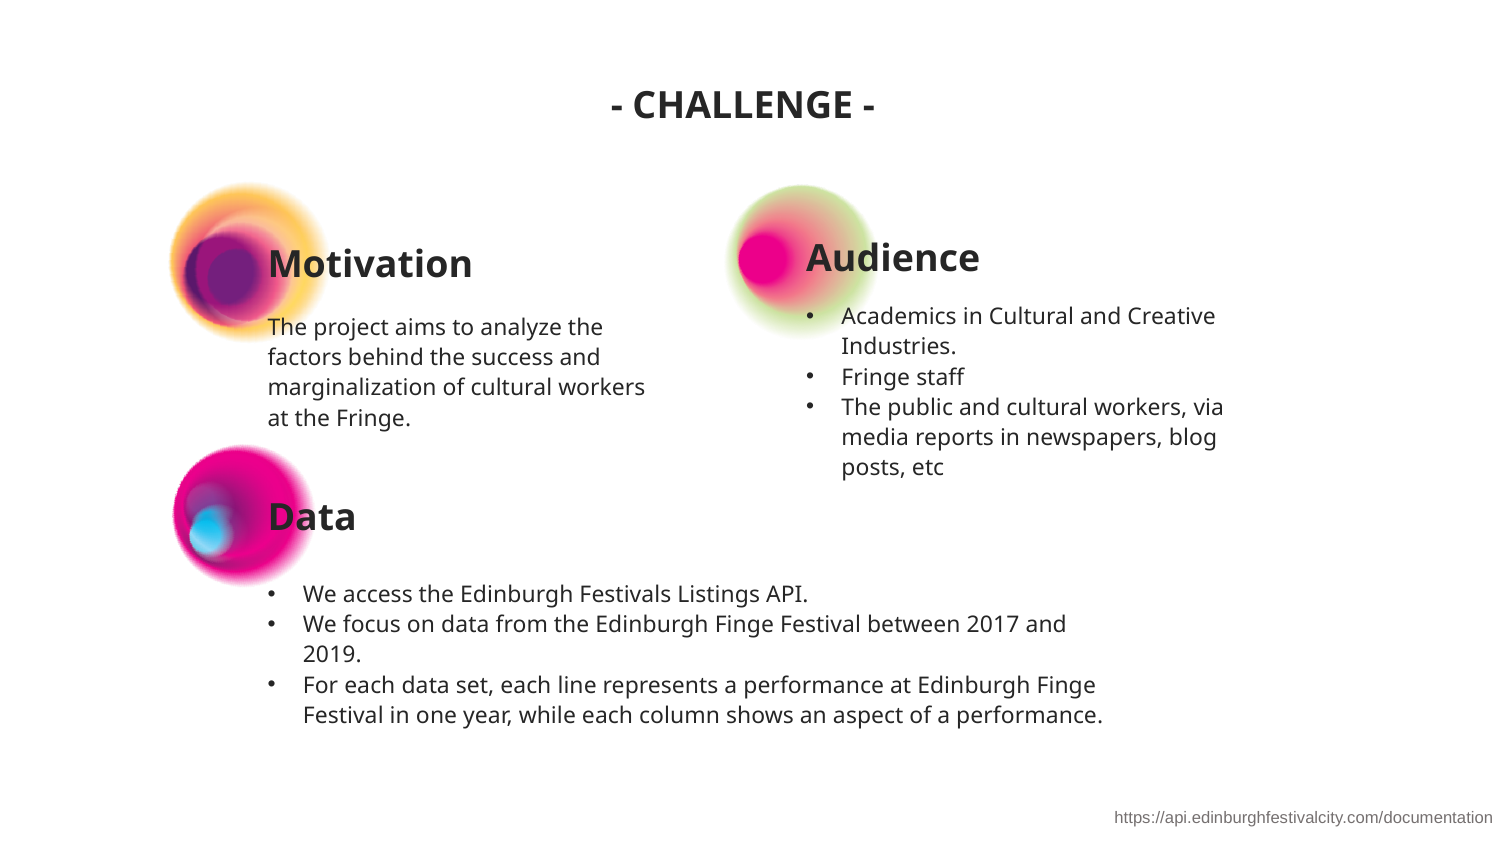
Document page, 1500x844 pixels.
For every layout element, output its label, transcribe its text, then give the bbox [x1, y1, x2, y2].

text_box Motivation [335, 234, 490, 291]
picture [701, 161, 902, 343]
text_box Academics in Cultural and Creative Industries. Fringe staff The public and cultural workers, via media reports in newspapers, blog posts, etc [794, 293, 1287, 422]
text_box https://api.edinburghfestivalcity.com/documentation [1103, 800, 1500, 831]
text_box Data [321, 487, 490, 545]
text_box The project aims to analyze the factors behind the success and marginalization of cultural workers at the Fringe. [256, 304, 670, 403]
picture [151, 423, 337, 608]
text_box We access the Edinburgh Festivals Listings API. We focus on data from the Edinburgh Finge Festival between 2017 and 2019. For each data set, each line represents a performance at Edinburgh Finge Festival in one year, while each column shows an aspect of a performance. [256, 571, 1138, 699]
text_box Audience [884, 228, 1029, 286]
text_box - CHALLENGE - [439, 75, 1047, 132]
picture [162, 175, 337, 345]
